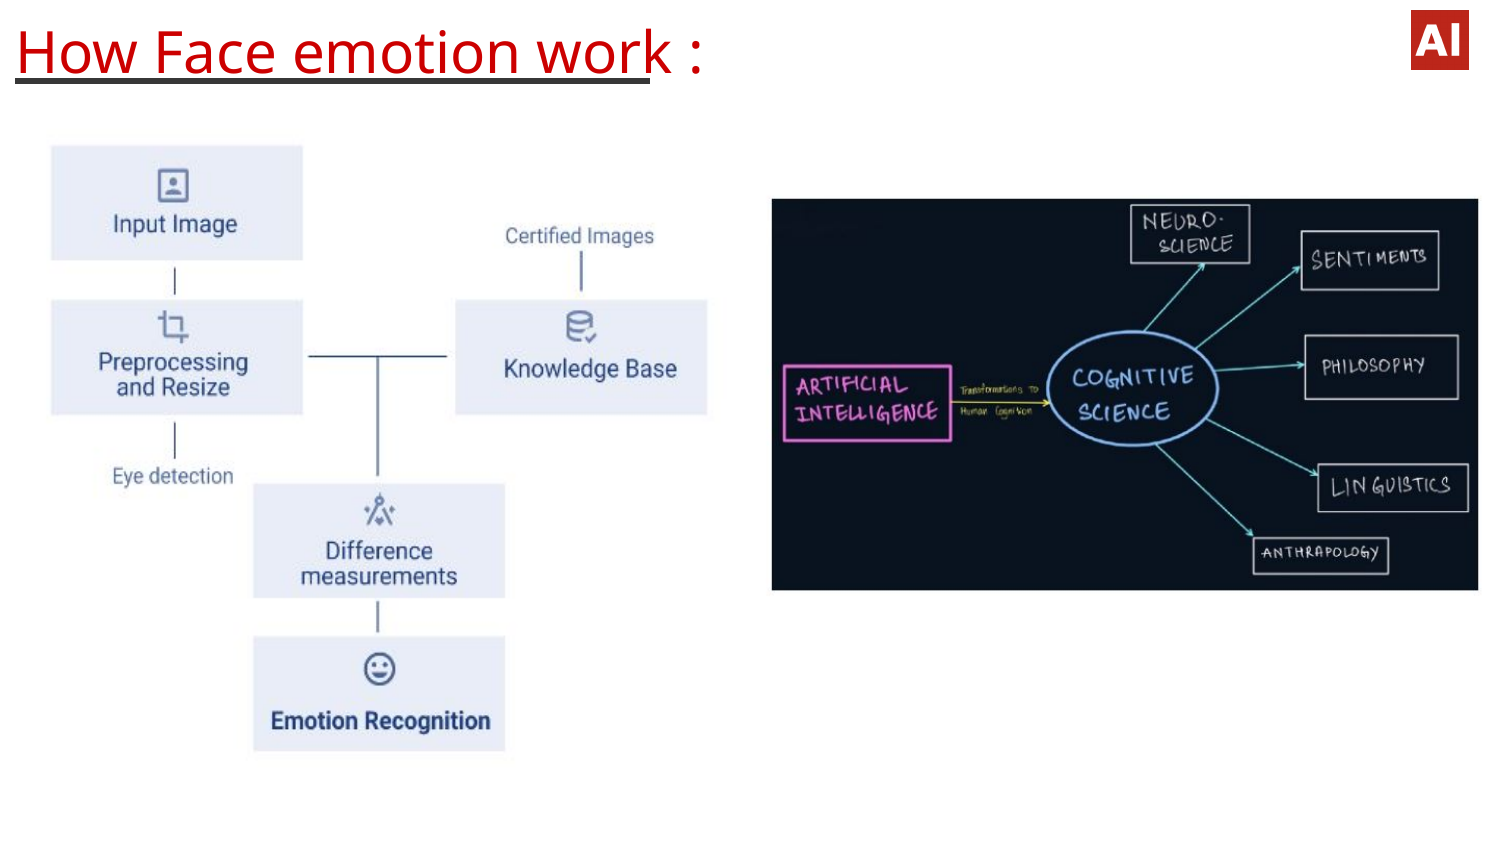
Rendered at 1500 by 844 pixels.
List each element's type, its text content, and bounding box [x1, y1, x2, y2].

picture [0, 123, 1499, 790]
picture [1411, 10, 1469, 70]
title How Face emotion work : [0, 0, 1398, 94]
